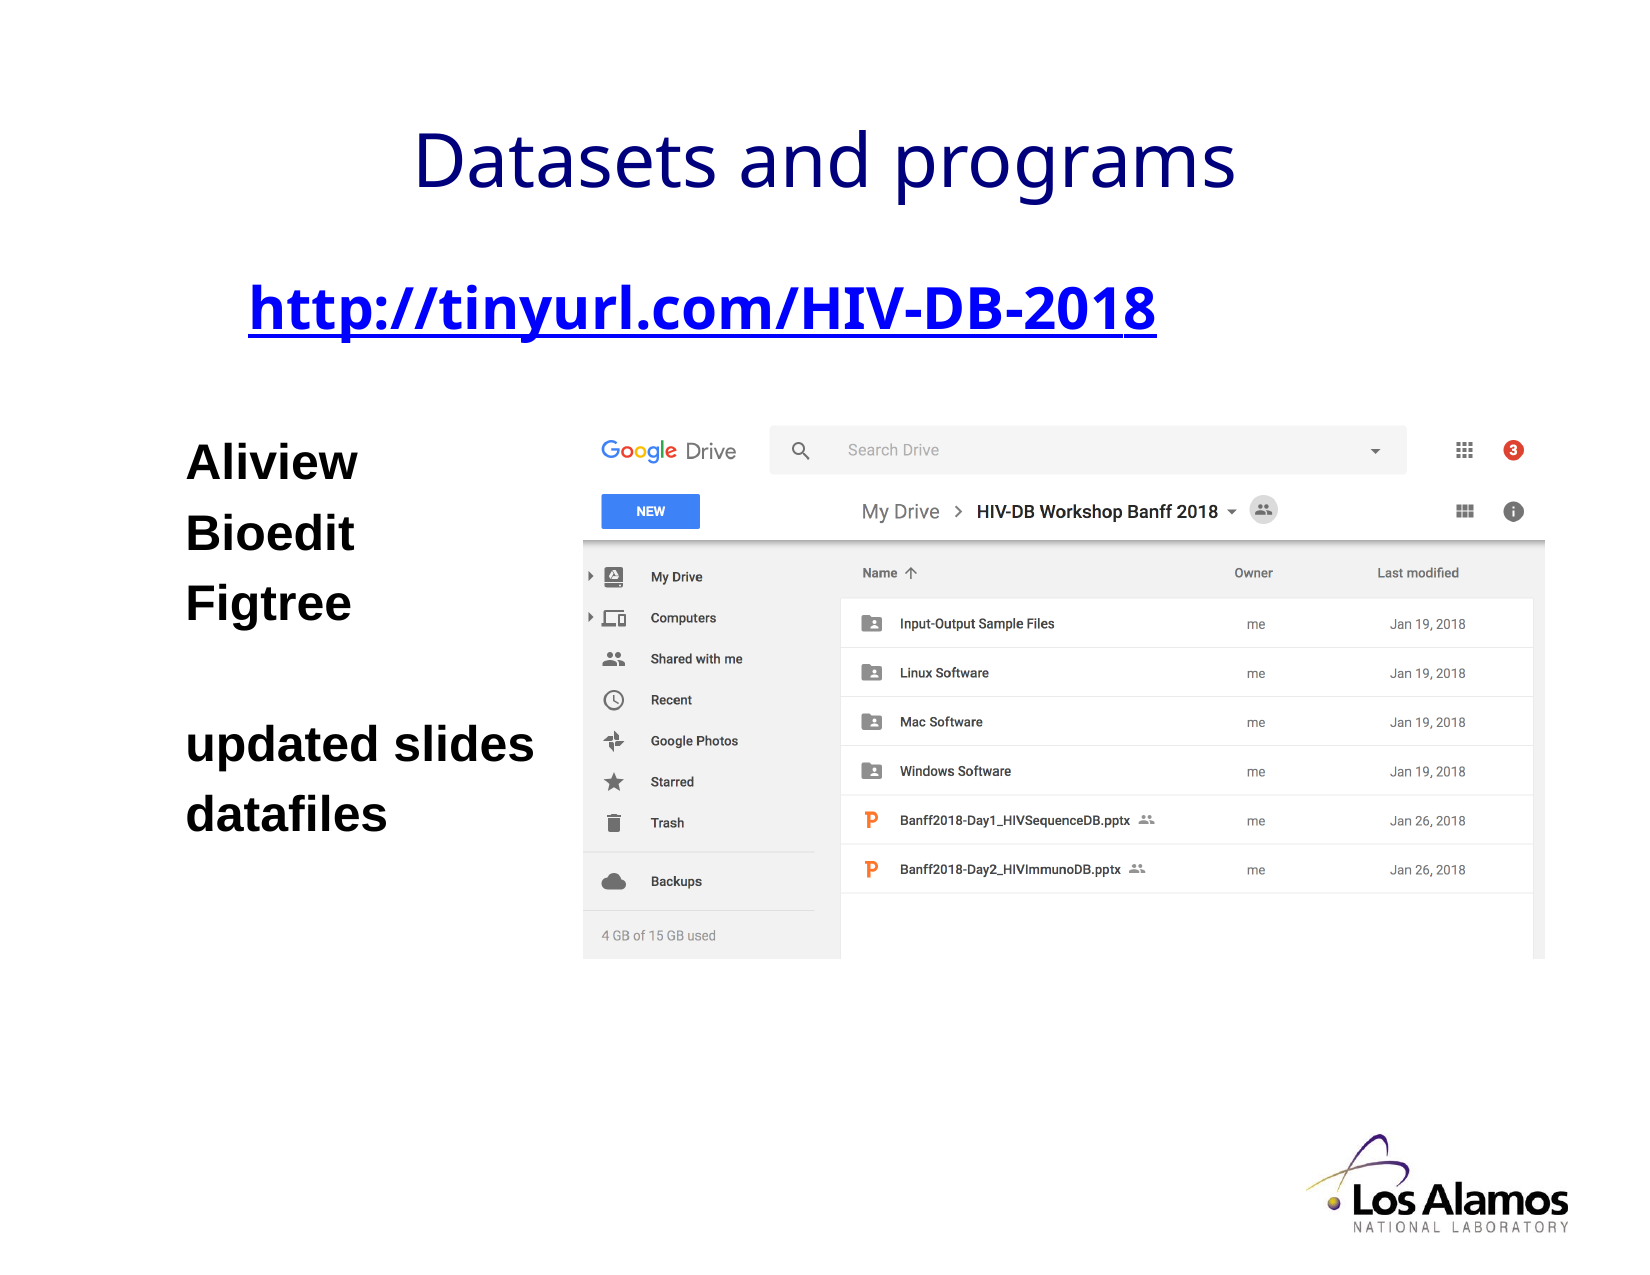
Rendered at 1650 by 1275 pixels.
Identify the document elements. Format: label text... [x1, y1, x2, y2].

list http://tinyurl.com/HIV-DB-2018 [240, 263, 1568, 419]
picture [583, 417, 1545, 959]
picture [1306, 1133, 1568, 1233]
title Datasets and programs [82, 50, 1568, 264]
list Aliview Bioedit Figtree updated slides datafiles [177, 421, 583, 880]
